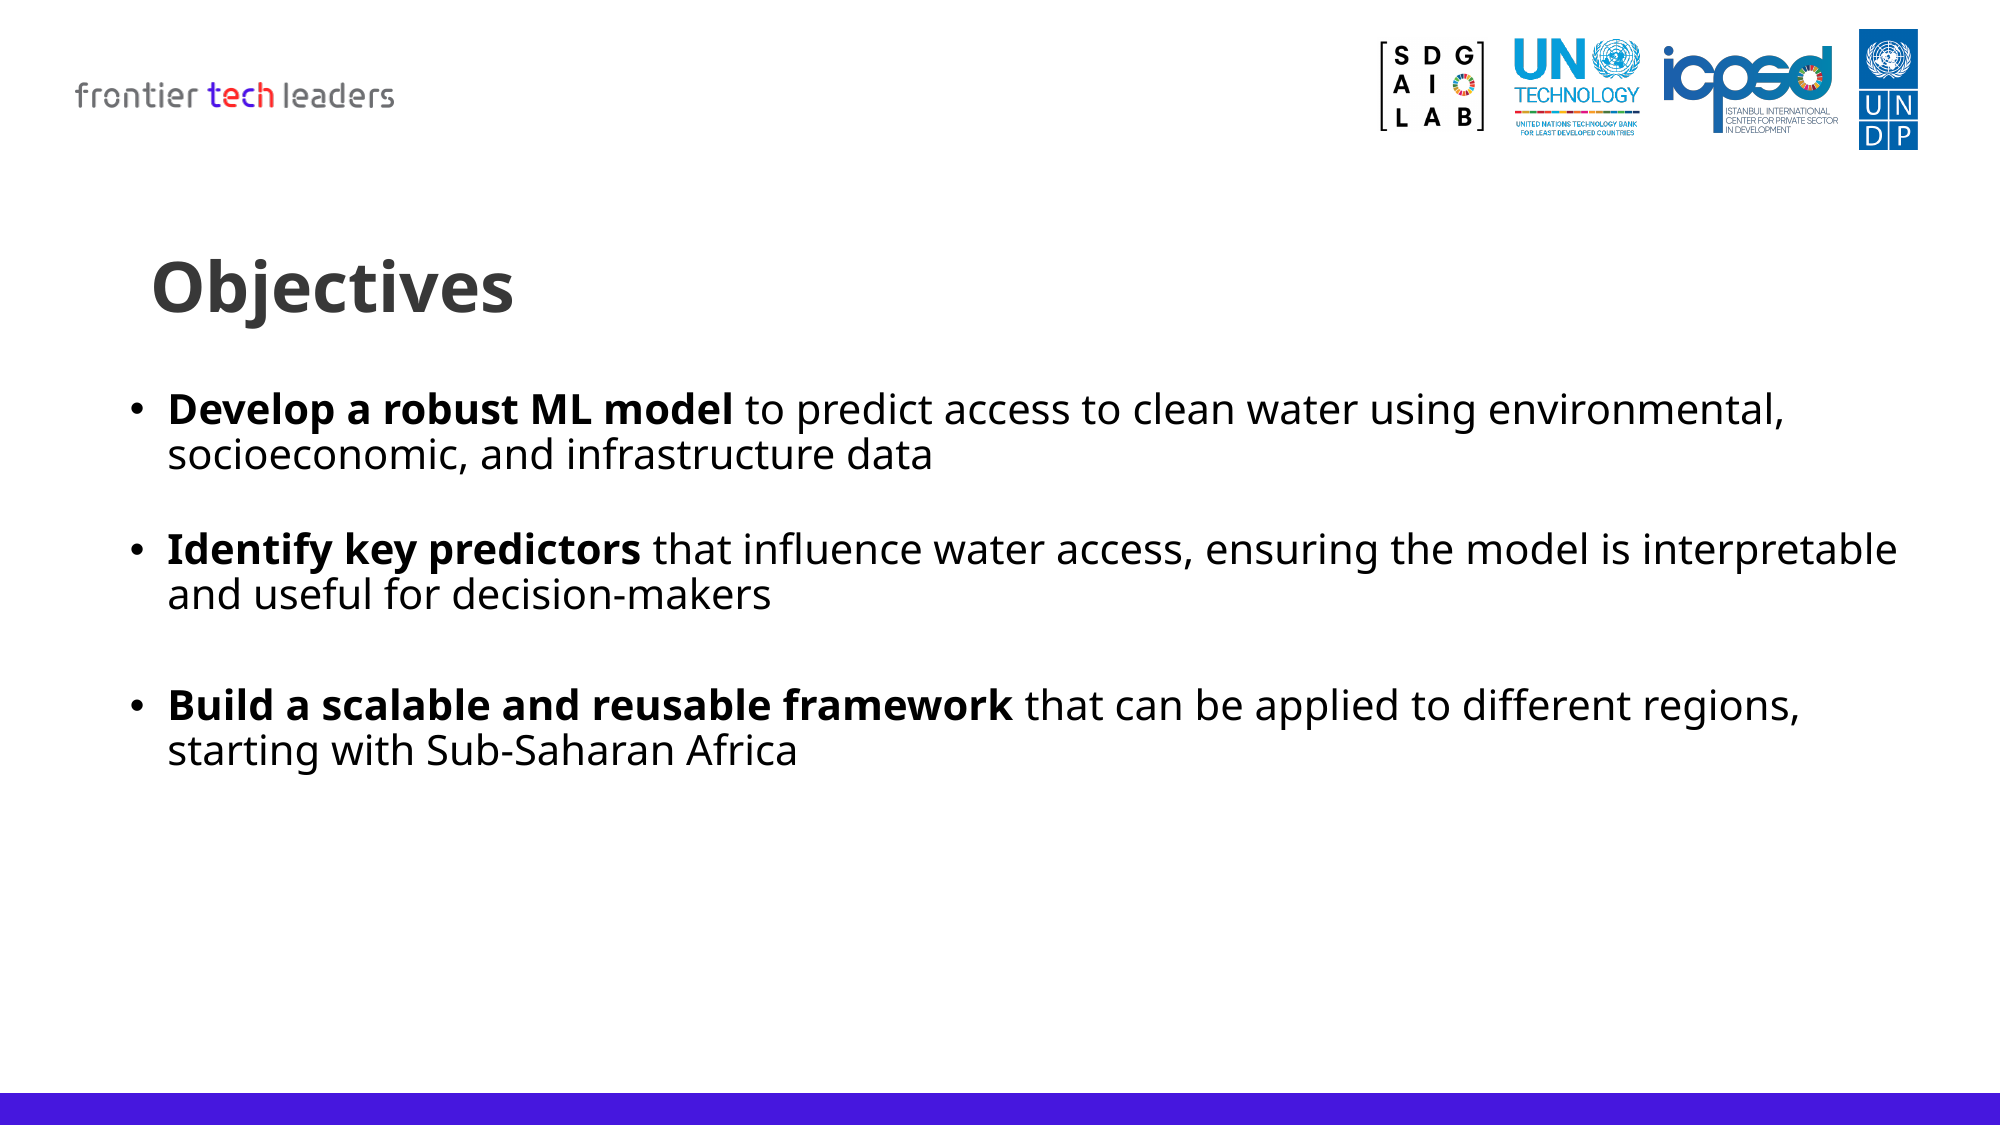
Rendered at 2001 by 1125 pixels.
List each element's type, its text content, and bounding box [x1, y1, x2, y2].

text_box Develop a robust ML model to predict access to clean water using environmental, socioeconomic, and infrastructure data Identify key predictors that influence water access, ensuring the model is interpretable and useful for decision-makers Build a scalable and reusable framework that can be applied to different regions, starting with Sub-Saharan Africa [122, 381, 1918, 1079]
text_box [1377, 29, 1918, 150]
text_box Objectives [142, 242, 943, 338]
picture [75, 82, 394, 108]
text_box [0, 1093, 2000, 1125]
